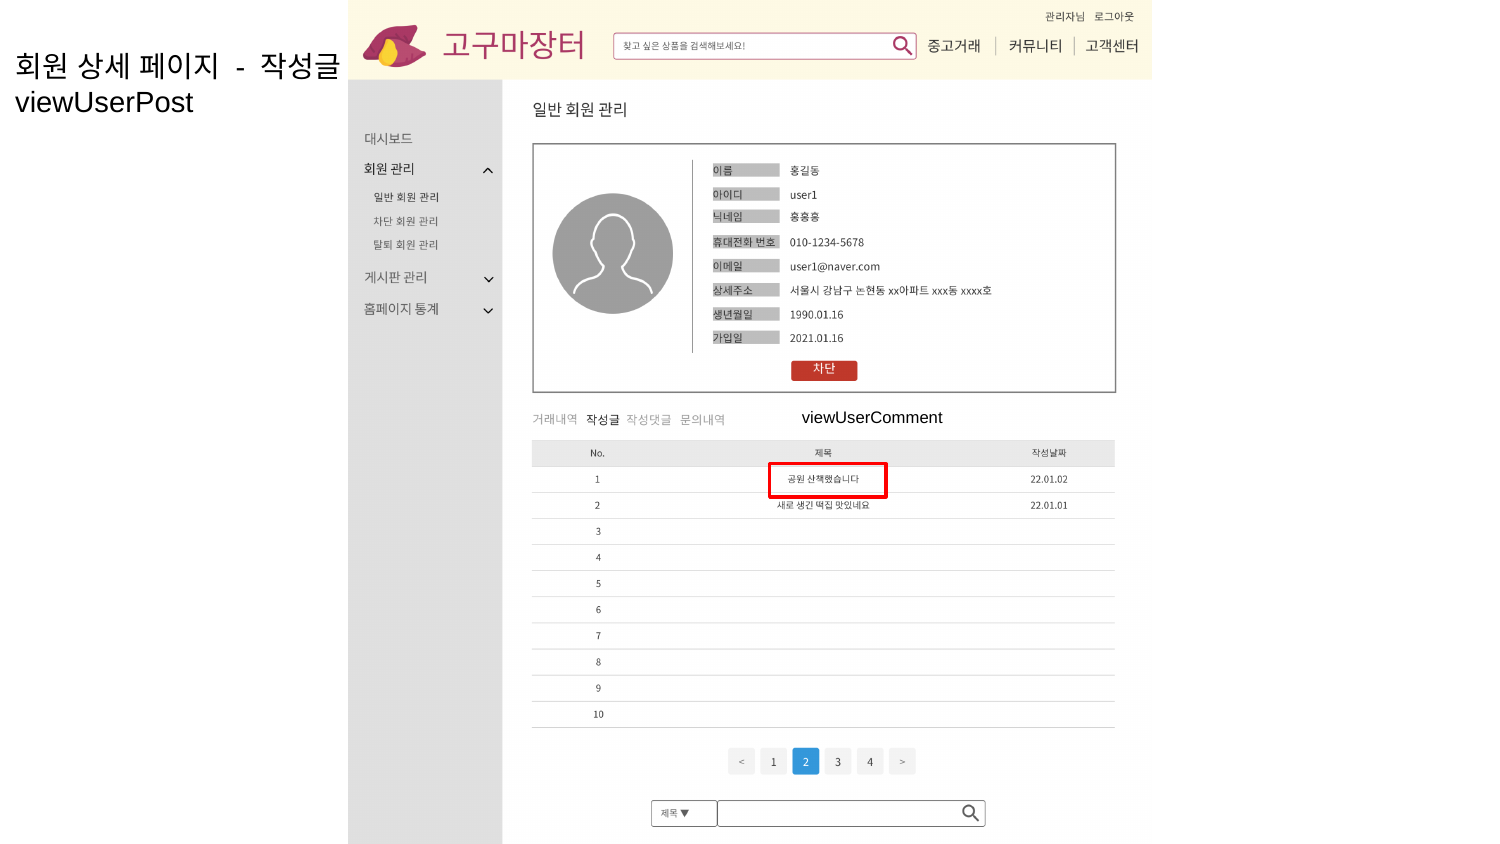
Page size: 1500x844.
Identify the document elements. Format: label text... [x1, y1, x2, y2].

picture [348, 0, 1152, 844]
text_box 회원 상세 페이지 - 작성글 viewUserPost [0, 33, 343, 134]
